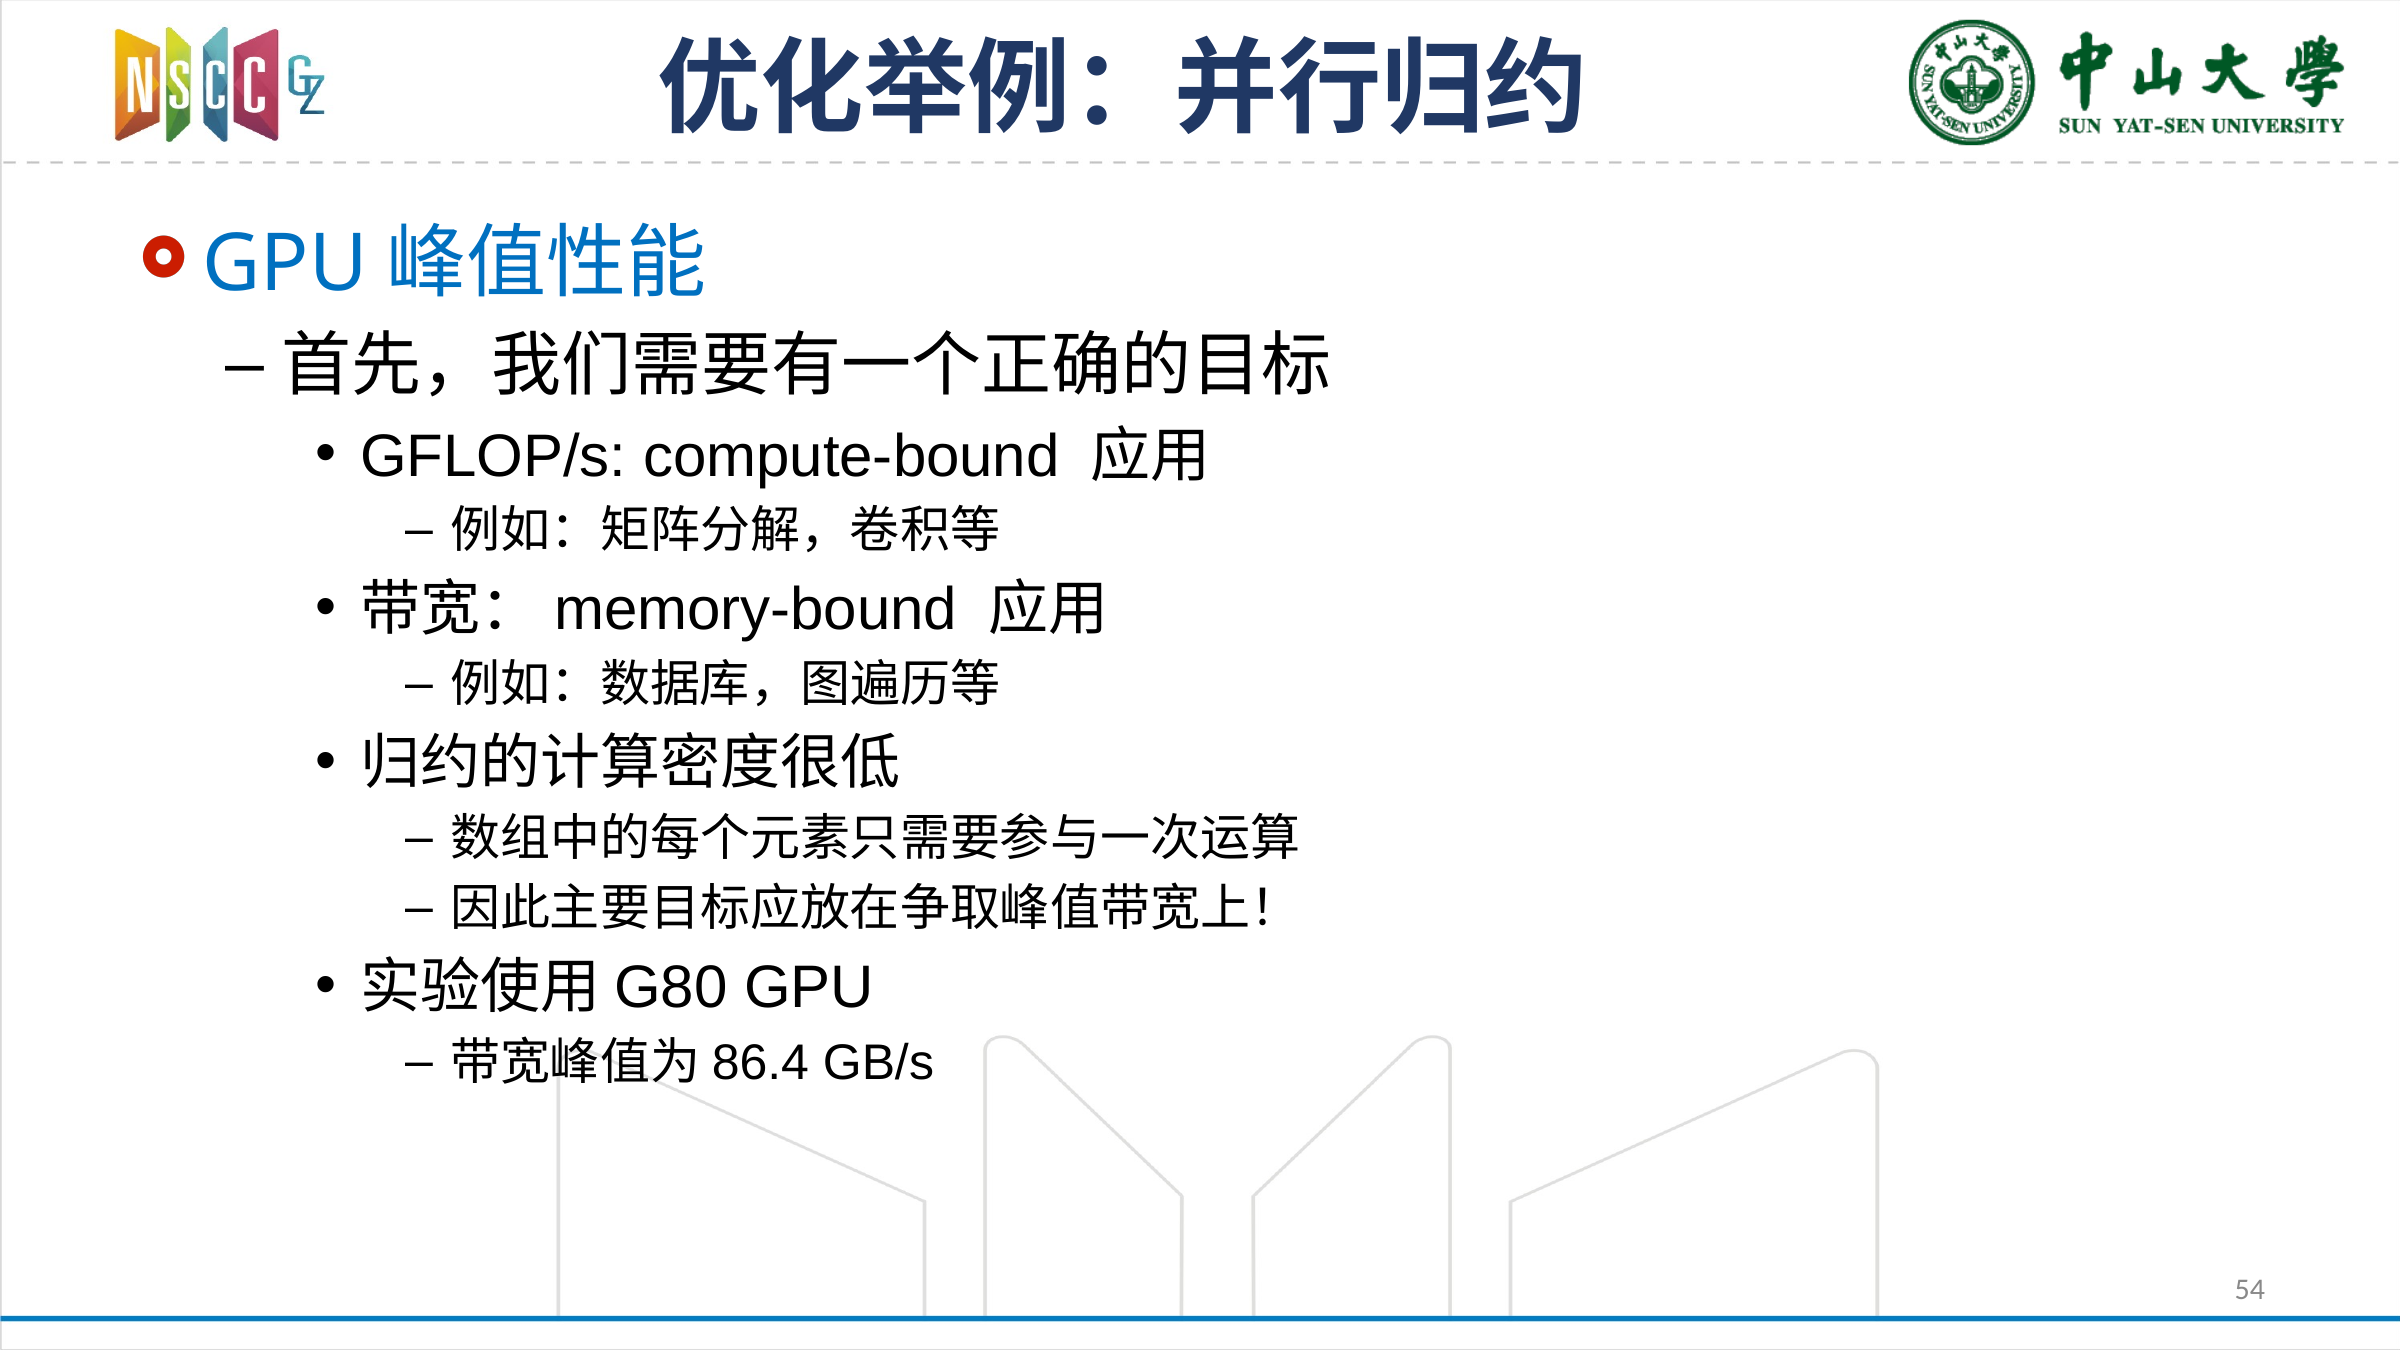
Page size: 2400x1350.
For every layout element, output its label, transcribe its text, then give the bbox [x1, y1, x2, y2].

list GPU峰值性能 首先，我们需要有一个正确的目标 GFLOP/s: compute-bound 应用 例如：矩阵分解，卷积等 带宽：memory-bound 应用 例如：数据库，图遍历等 归约的计算密度很低 数组中的每个元素只需要参与一次运算 因此主要目标应放在争取峰值带宽上！ 实验使用G80 GPU 带宽峰值为86.4 GB/s [120, 202, 2280, 1206]
title 优化举例：并行归约 [349, 13, 1897, 153]
slide_number 54 [1719, 1251, 2280, 1324]
picture [0, 0, 2400, 1350]
